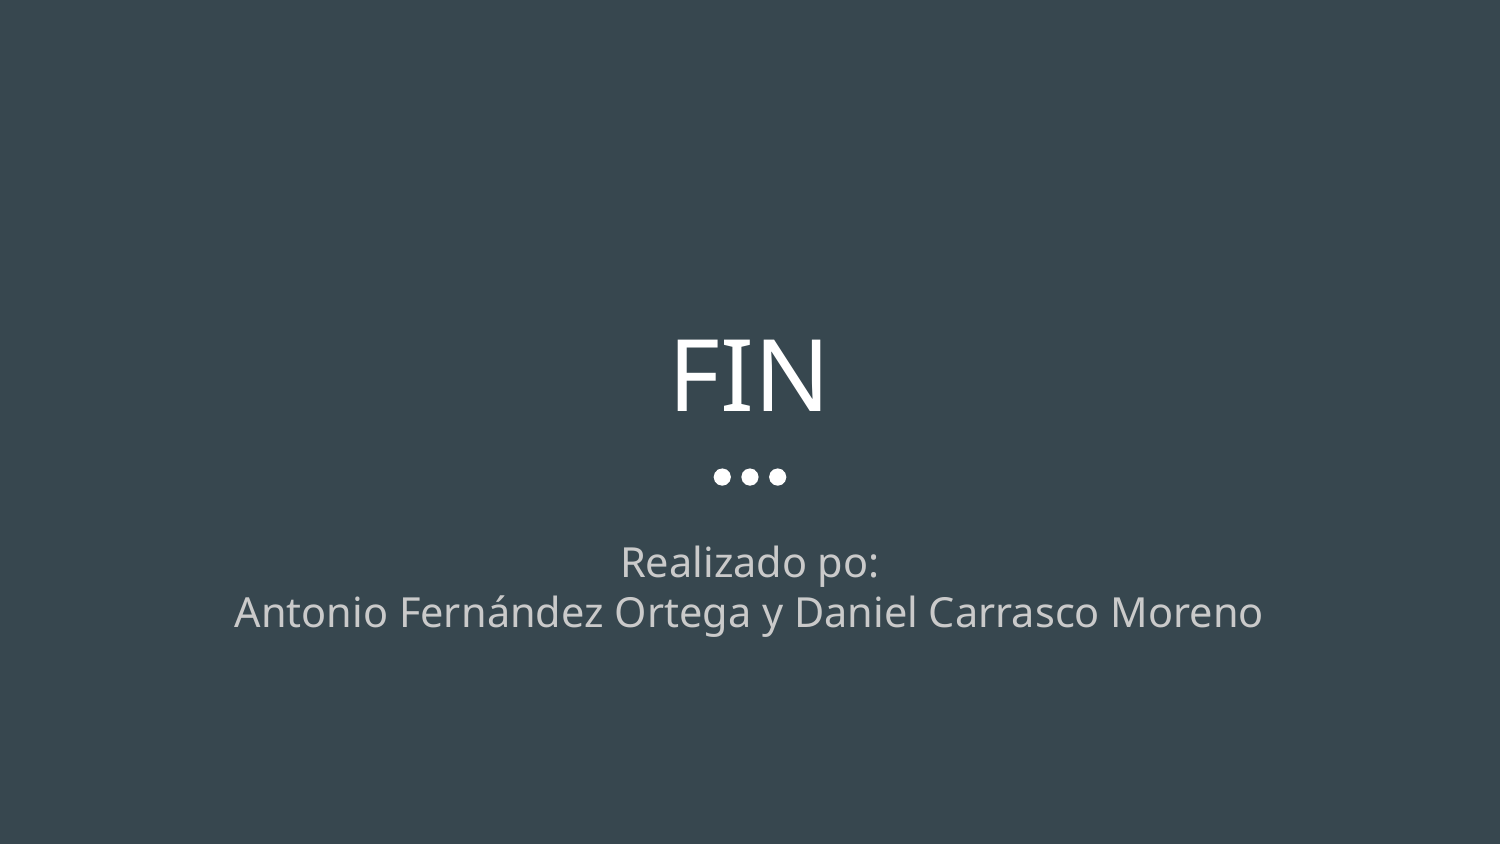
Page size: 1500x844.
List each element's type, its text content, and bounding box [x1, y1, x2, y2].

subtitle Realizado po: Antonio Fernández Ortega y Daniel Carrasco Moreno [110, 520, 1390, 651]
title FIN [110, 162, 1390, 447]
